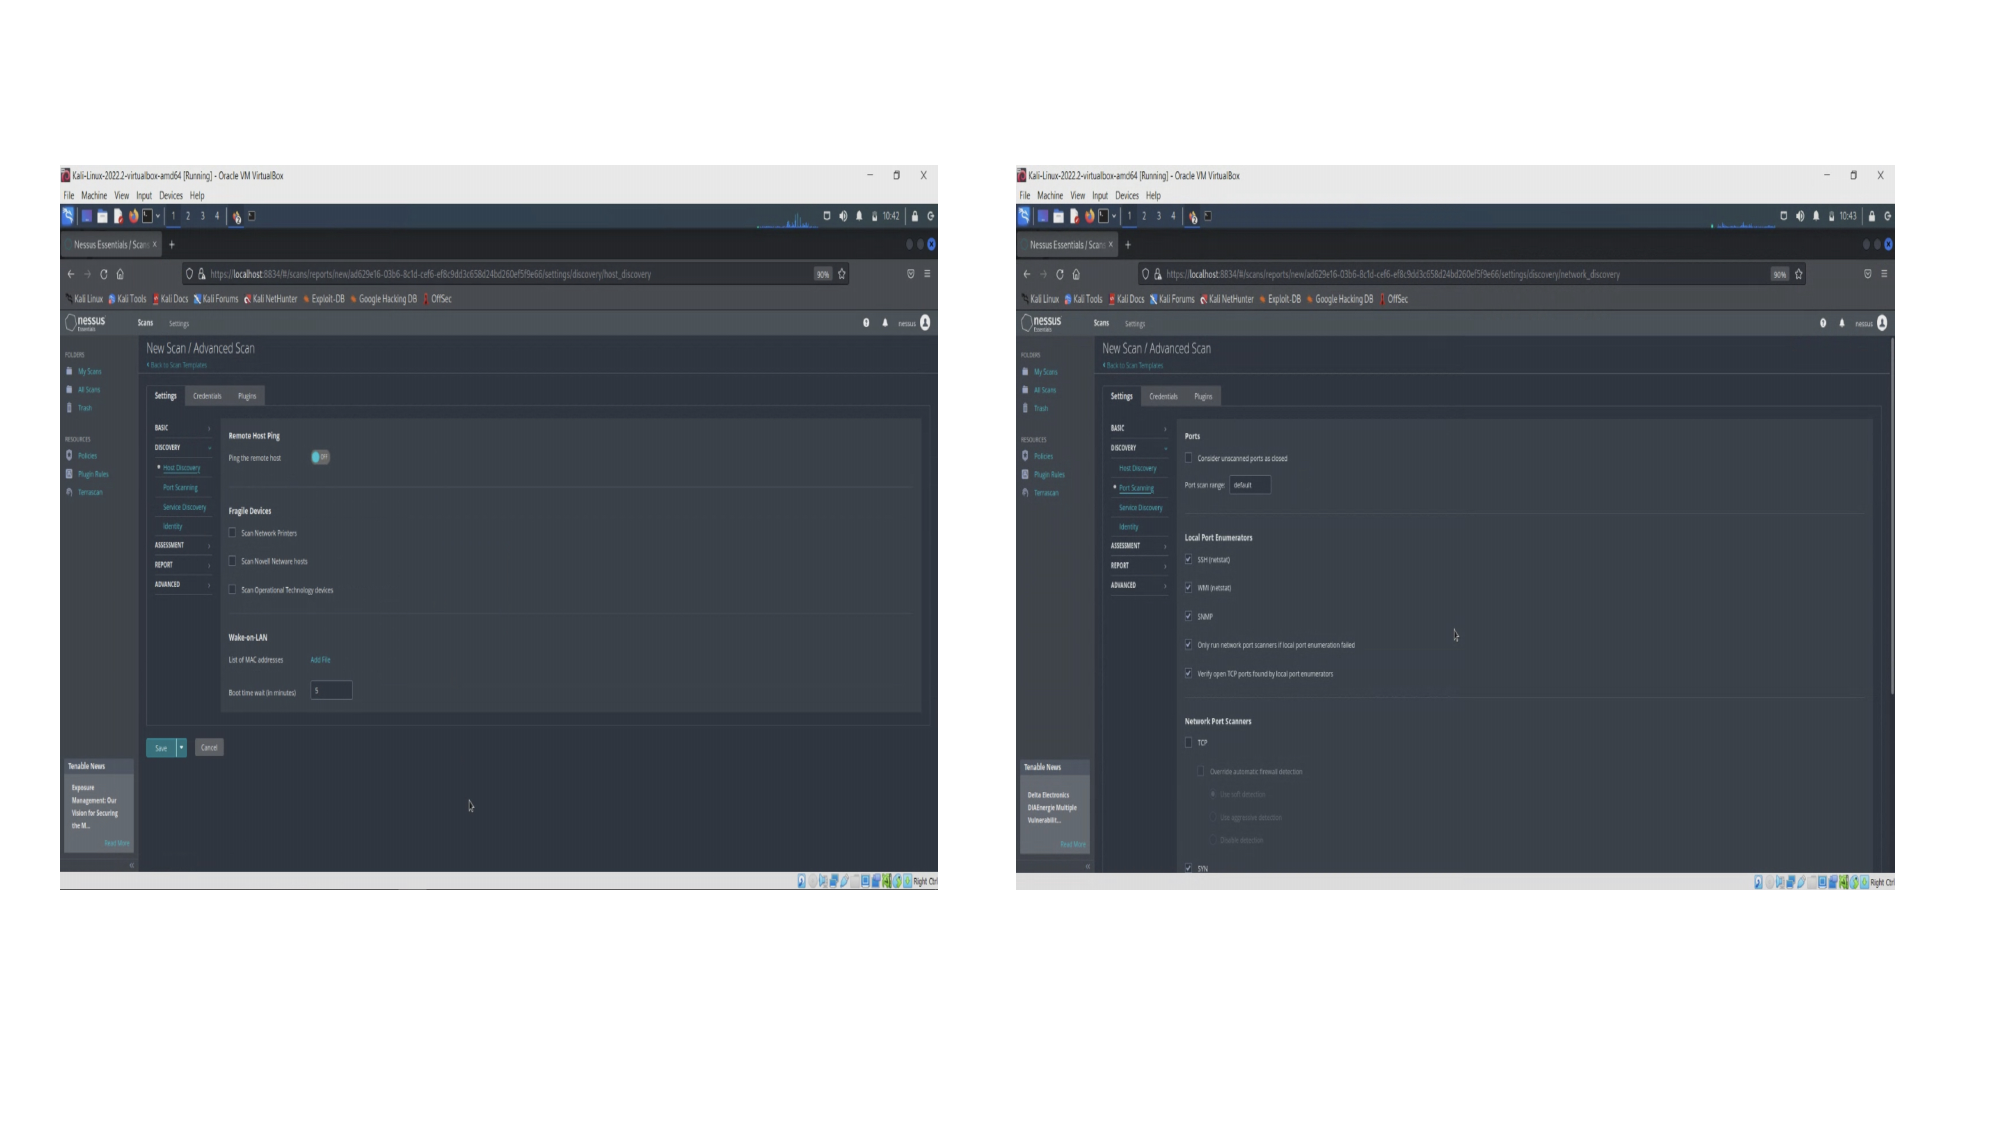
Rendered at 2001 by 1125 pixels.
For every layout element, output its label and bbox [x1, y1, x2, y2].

picture [60, 165, 938, 890]
picture [1016, 165, 1895, 890]
